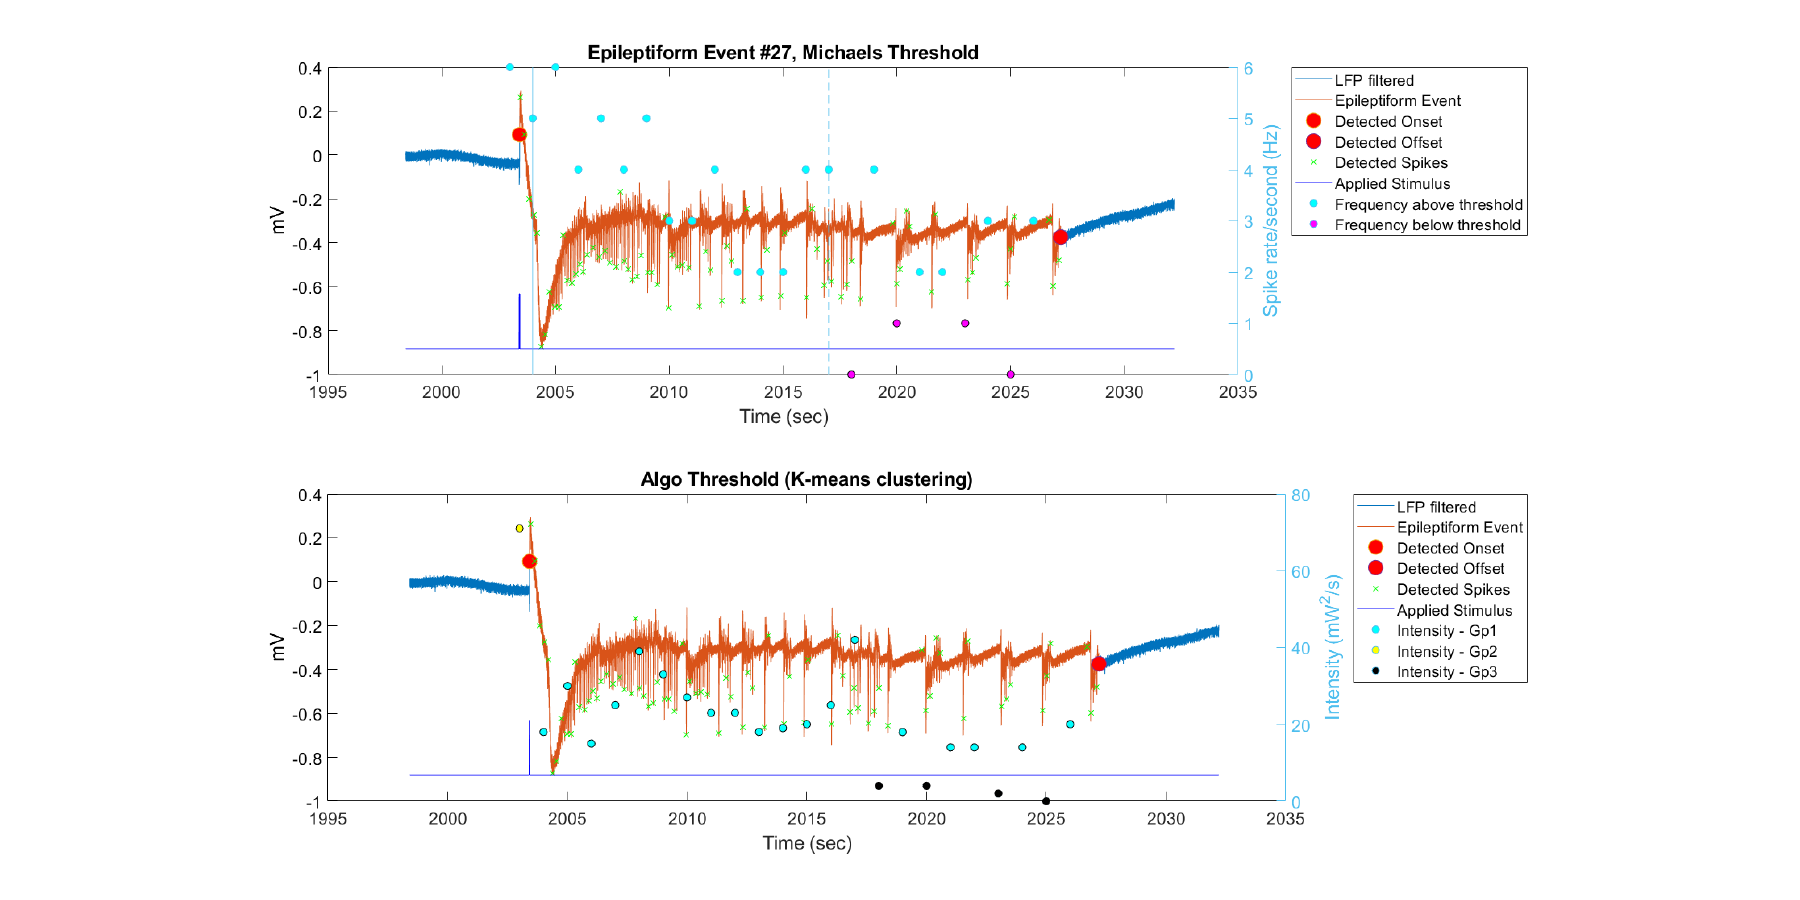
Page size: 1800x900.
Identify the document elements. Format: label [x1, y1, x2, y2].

picture [126, 0, 1674, 900]
